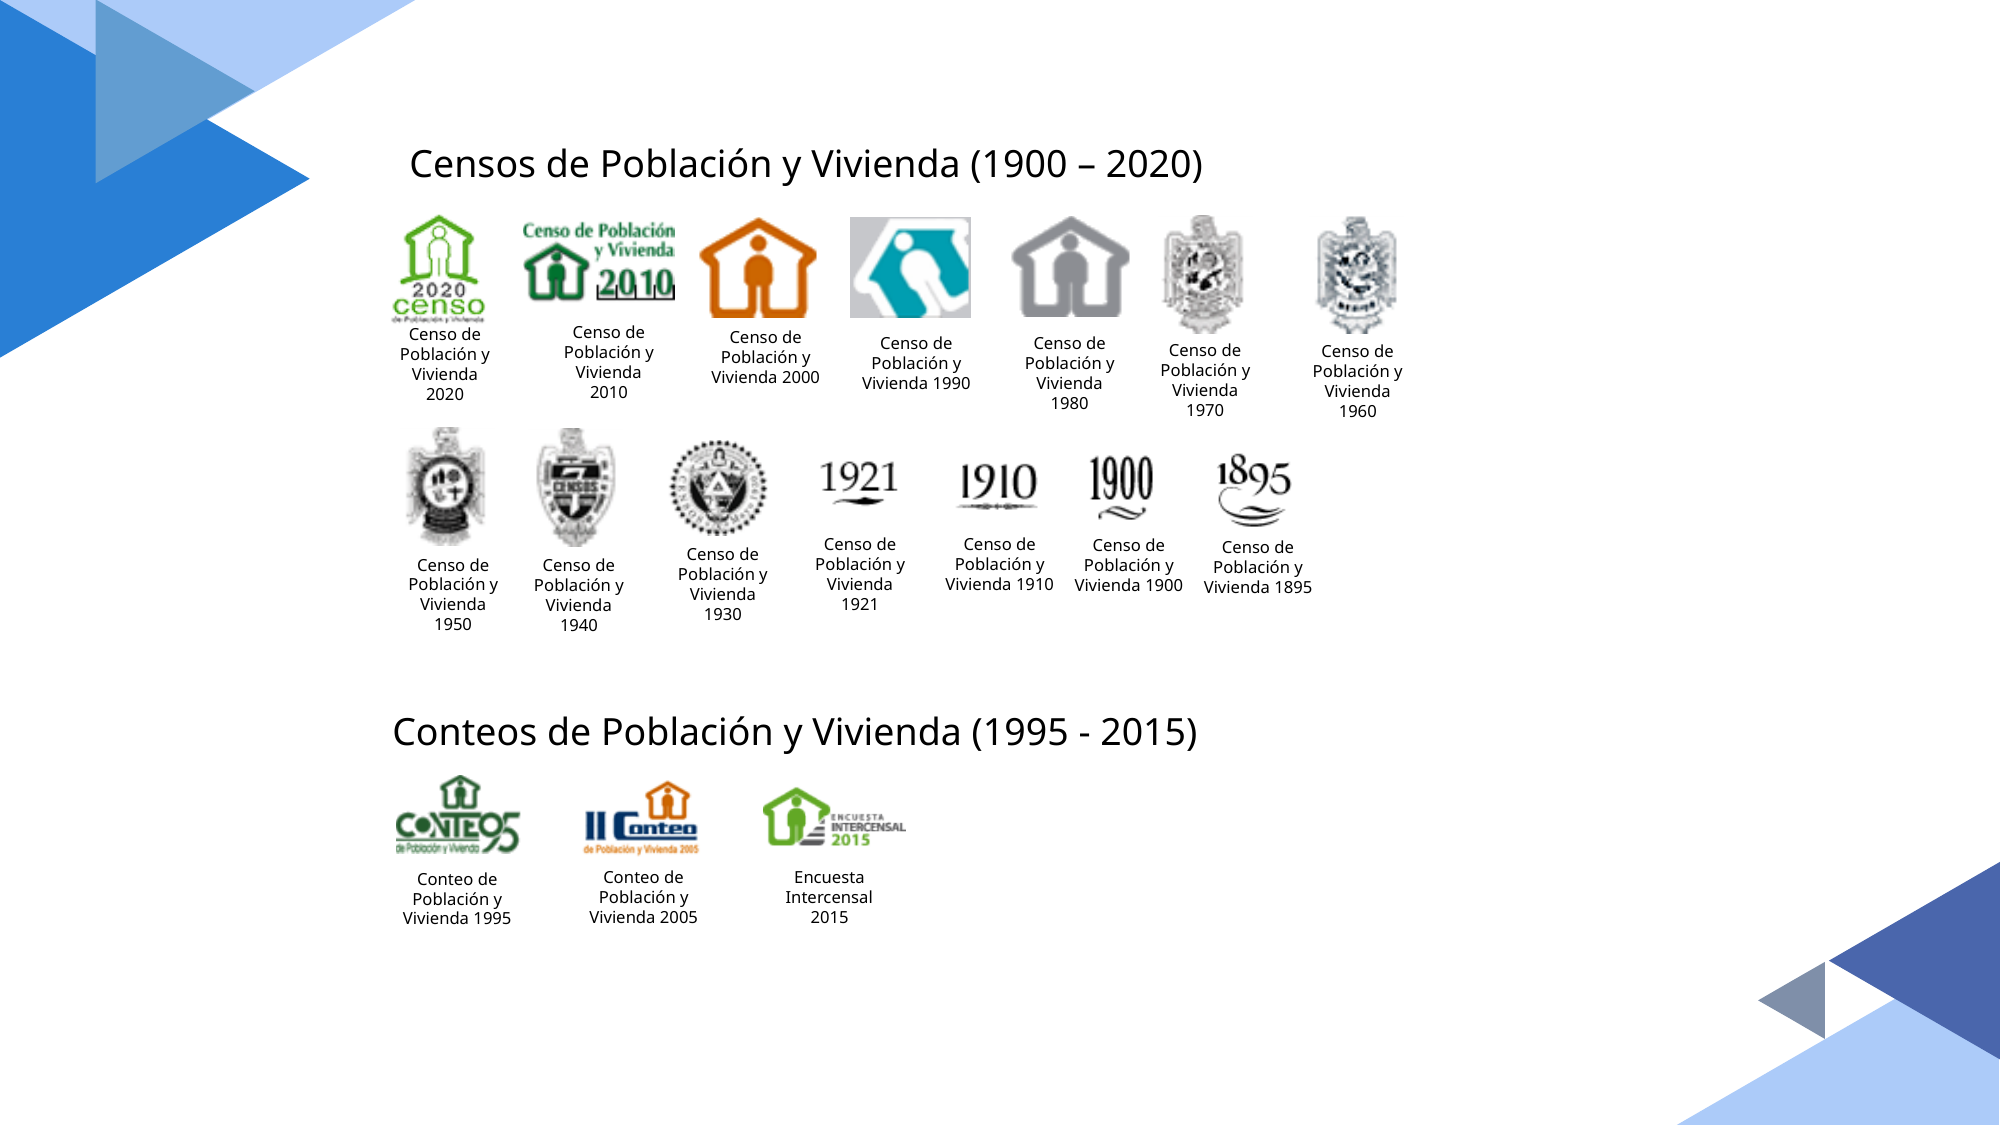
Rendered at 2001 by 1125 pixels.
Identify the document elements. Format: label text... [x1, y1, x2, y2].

text_box Censo de Población y Vivienda 1930 [655, 536, 791, 632]
text_box Censo de Población y Vivienda 1960 [1292, 333, 1423, 428]
picture [662, 440, 777, 536]
text_box Censo de Población y Vivienda 1895 [1188, 529, 1328, 605]
text_box Censo de Población y Vivienda 1980 [1002, 325, 1137, 421]
text_box Censo de Población y Vivienda 1950 [384, 546, 523, 642]
picture [1308, 215, 1404, 334]
text_box Censos de Población y Vivienda (1900 – 2020) [394, 133, 1229, 193]
picture [382, 213, 495, 326]
text_box Censo de Población y Vivienda 1910 [930, 526, 1070, 602]
picture [528, 428, 623, 547]
picture [698, 217, 819, 318]
picture [1072, 446, 1173, 530]
text_box Conteo de Población y Vivienda 1995 [381, 861, 534, 936]
picture [523, 215, 675, 310]
text_box Censo de Población y Vivienda 1900 [1059, 527, 1199, 603]
picture [763, 775, 906, 864]
picture [400, 427, 495, 546]
picture [1010, 216, 1132, 317]
picture [946, 446, 1048, 530]
picture [809, 440, 911, 525]
picture [396, 775, 522, 854]
picture [850, 217, 971, 318]
text_box Conteo de Población y Vivienda 2005 [568, 859, 720, 934]
text_box Censo de Población y Vivienda 2010 [541, 314, 677, 410]
picture [1157, 215, 1253, 334]
text_box Censo de Población y Vivienda 1921 [791, 526, 929, 622]
picture [1208, 451, 1303, 530]
text_box Censo de Población y Vivienda 1940 [512, 547, 646, 642]
text_box Censo de Población y Vivienda 1990 [846, 325, 987, 400]
picture [578, 779, 704, 858]
text_box Censo de Población y Vivienda 2000 [692, 319, 839, 394]
text_box Encuesta Intercensal 2015 [753, 859, 906, 935]
text_box Censo de Población y Vivienda 1970 [1138, 332, 1273, 428]
text_box Censo de Población y Vivienda 2020 [378, 316, 512, 412]
text_box Conteos de Población y Vivienda (1995 - 2015) [377, 700, 1223, 761]
